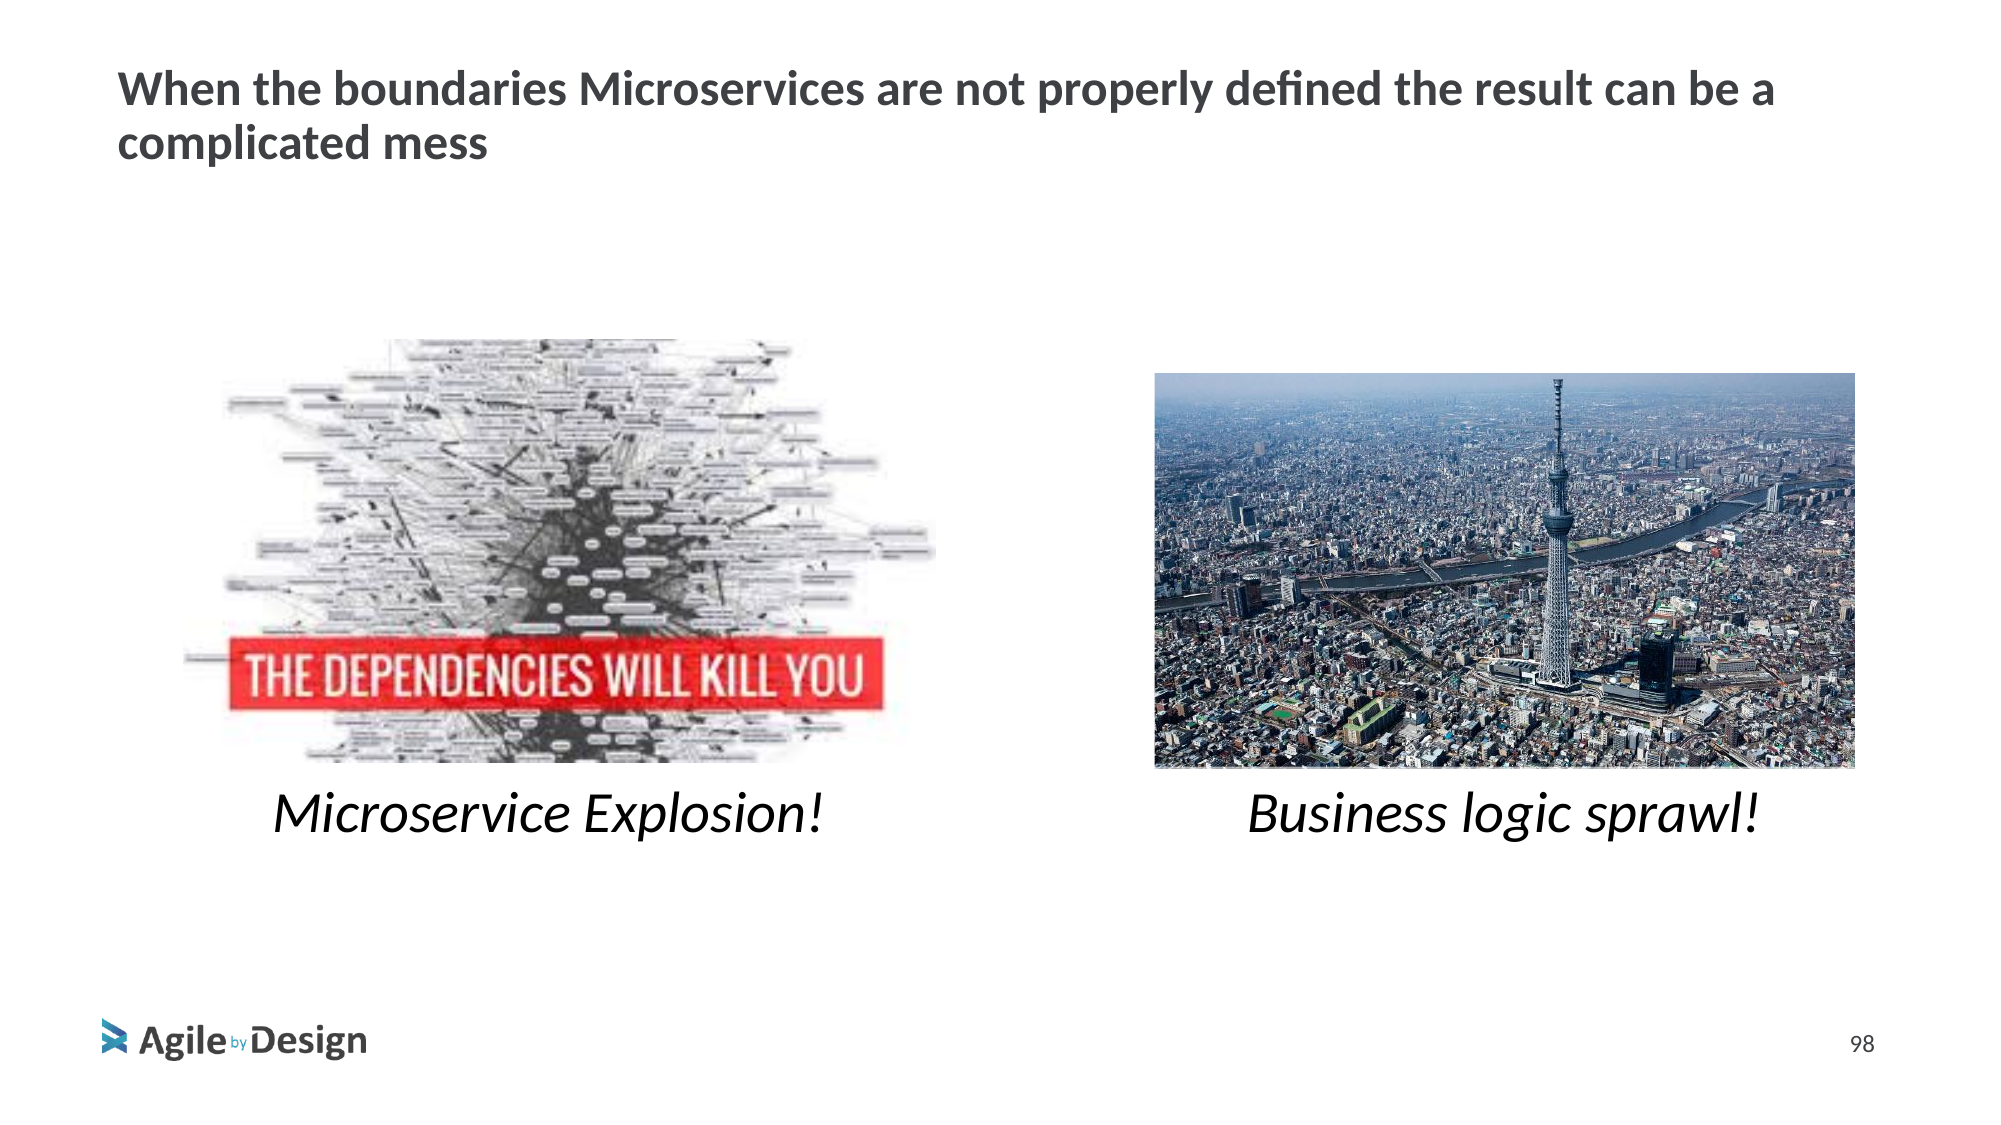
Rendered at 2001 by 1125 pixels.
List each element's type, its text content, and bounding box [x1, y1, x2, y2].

text_box Business logic sprawl! [1154, 776, 1855, 852]
title When the boundaries Microservices are not properly defined the result can be a complicated mess [102, 54, 1890, 258]
picture [102, 1018, 366, 1061]
slide_number 98 [1440, 1012, 1890, 1073]
picture [1154, 373, 1856, 769]
text_box Microservice Explosion! [257, 771, 863, 852]
picture [183, 339, 937, 763]
